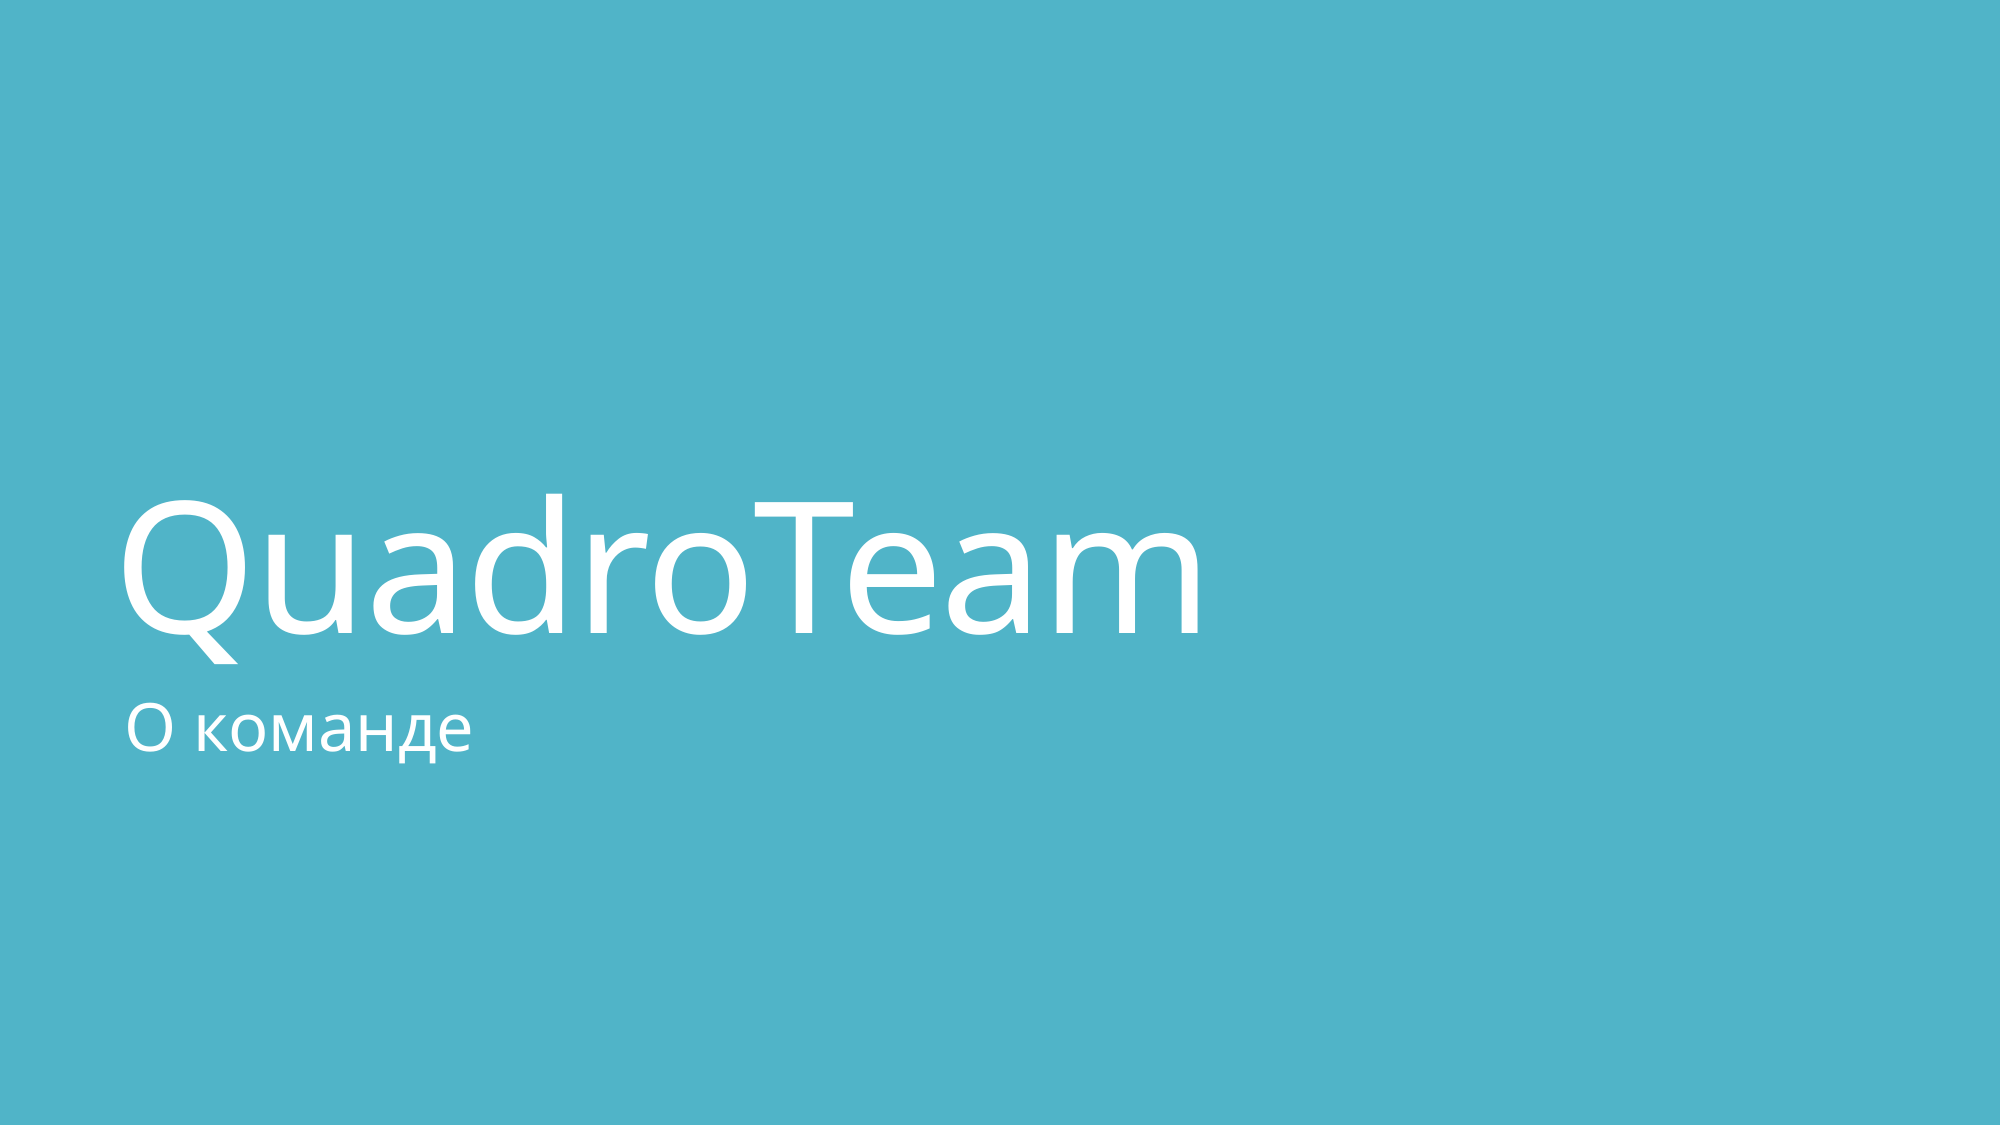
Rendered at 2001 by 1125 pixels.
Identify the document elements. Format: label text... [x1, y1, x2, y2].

subtitle О команде [109, 690, 1624, 961]
title QuadroTeam [98, 126, 1868, 677]
